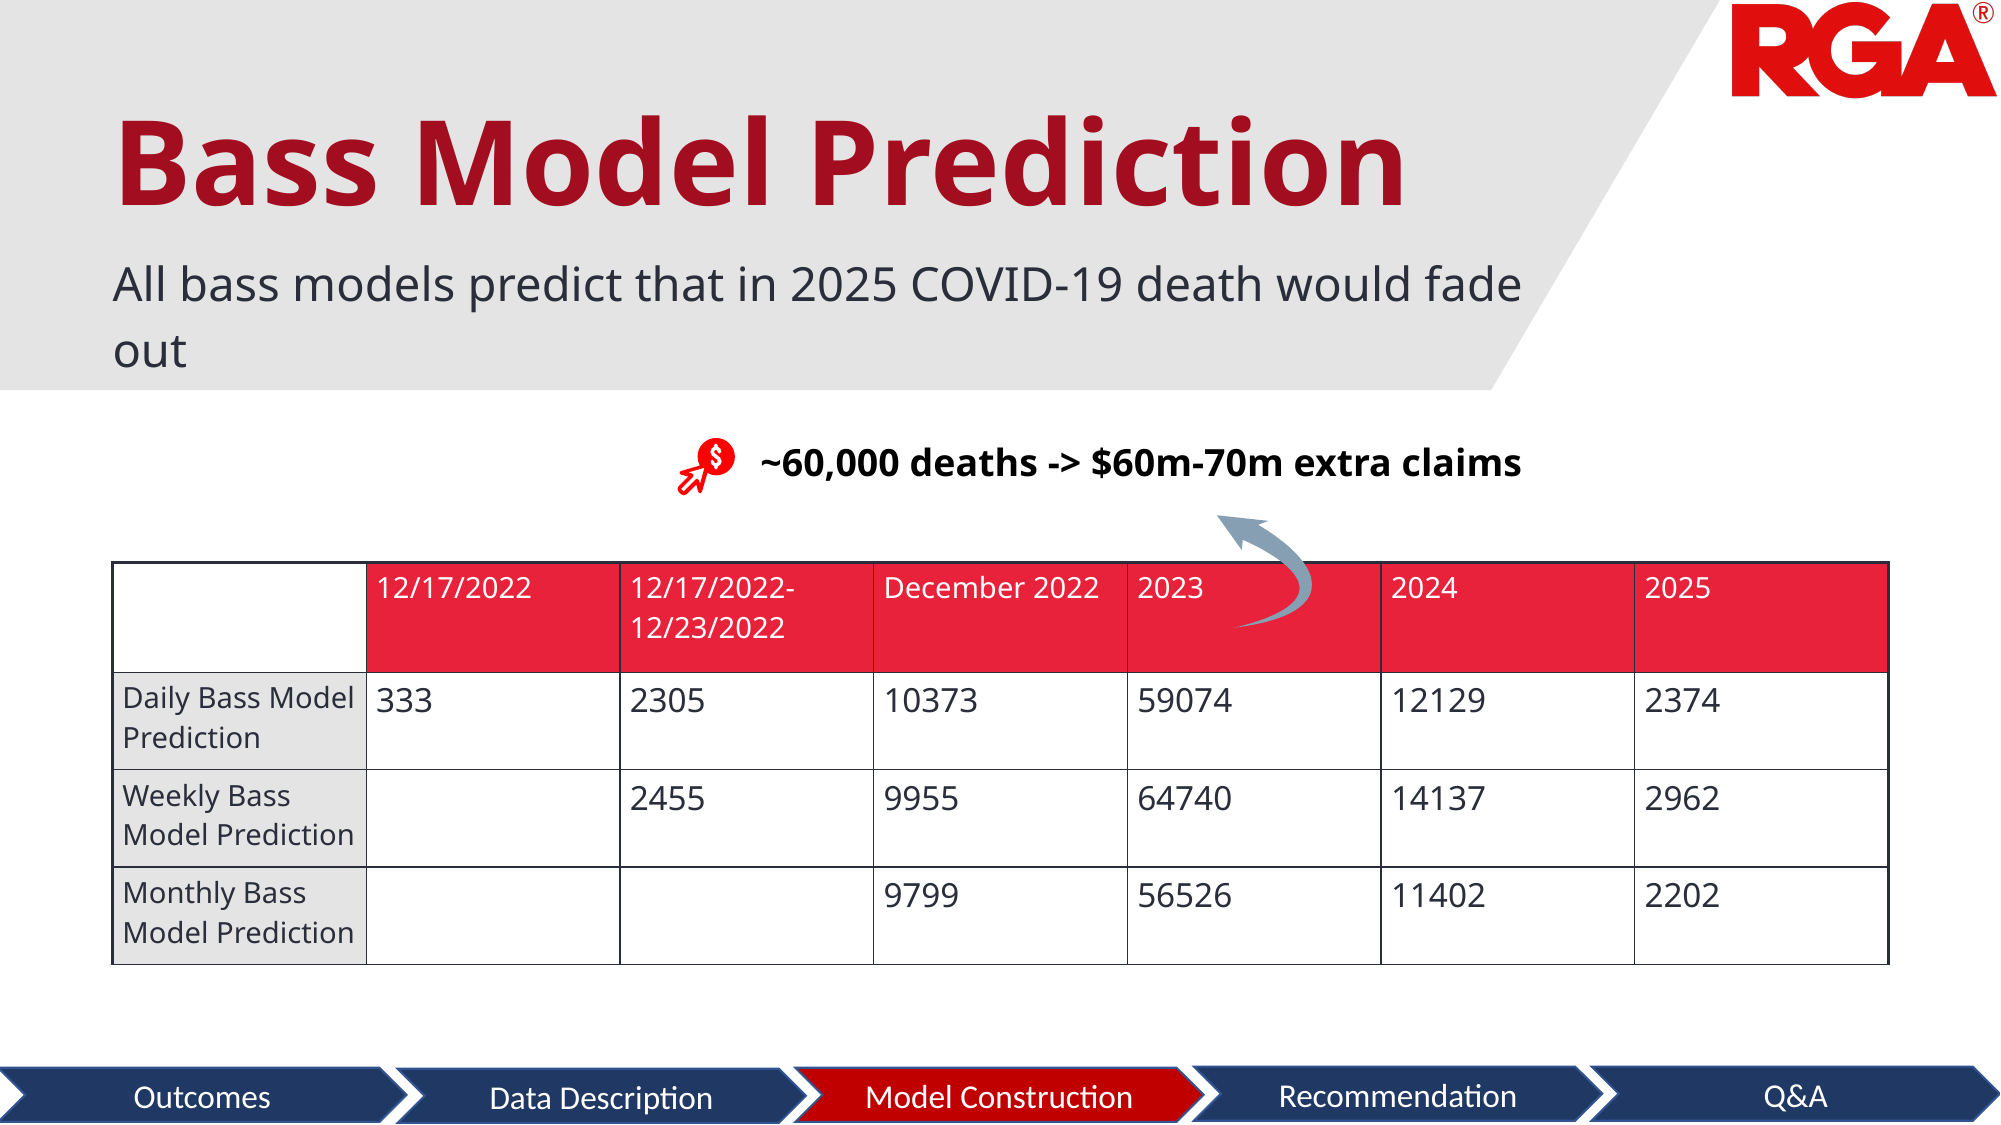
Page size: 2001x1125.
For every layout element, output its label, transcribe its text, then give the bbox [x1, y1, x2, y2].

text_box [0, 0, 1747, 391]
table_header December 2022 [874, 564, 1127, 672]
text_box [1216, 515, 1312, 628]
table_cell 2202 [1635, 868, 1887, 964]
table_header 2024 [1382, 564, 1634, 672]
table_header 12/17/2022 [367, 564, 619, 672]
table_cell 9799 [874, 868, 1127, 964]
table_header 2025 [1635, 564, 1887, 672]
table_cell 14137 [1382, 770, 1634, 866]
table_cell 10373 [874, 673, 1127, 769]
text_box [112, 87, 1577, 308]
text_box Data Description [395, 1067, 808, 1124]
table_cell 9955 [874, 770, 1127, 866]
table_cell Daily Bass Model Prediction [114, 673, 366, 769]
text_box ~60,000 deaths -> $60m-70m extra claims [745, 431, 1576, 492]
text_box Outcomes [0, 1066, 408, 1123]
table_cell [367, 770, 619, 866]
table_cell Monthly Bass Model Prediction [114, 868, 366, 964]
table_cell 56526 [1128, 868, 1380, 964]
table_cell 59074 [1128, 673, 1380, 769]
table_cell 333 [367, 673, 619, 769]
table_header 2023 [1128, 564, 1380, 672]
text_box Recommendation [1191, 1065, 1604, 1122]
table_cell Weekly Bass Model Prediction [114, 770, 366, 866]
table_cell 11402 [1382, 868, 1634, 964]
table_cell 2455 [621, 770, 873, 866]
table_cell 2374 [1635, 673, 1887, 769]
table_cell 12129 [1382, 673, 1634, 769]
table_cell 2962 [1635, 770, 1887, 866]
table_cell [367, 868, 619, 964]
table_cell 2305 [621, 673, 873, 769]
text_box Model Construction [792, 1066, 1206, 1123]
text_box [677, 437, 735, 496]
table_cell 64740 [1128, 770, 1380, 866]
table_cell [621, 868, 873, 964]
text_box Q&A [1589, 1065, 2000, 1122]
picture [1729, 0, 2000, 101]
table_header 12/17/2022-12/23/2022 [621, 564, 873, 672]
table_header [114, 564, 366, 672]
